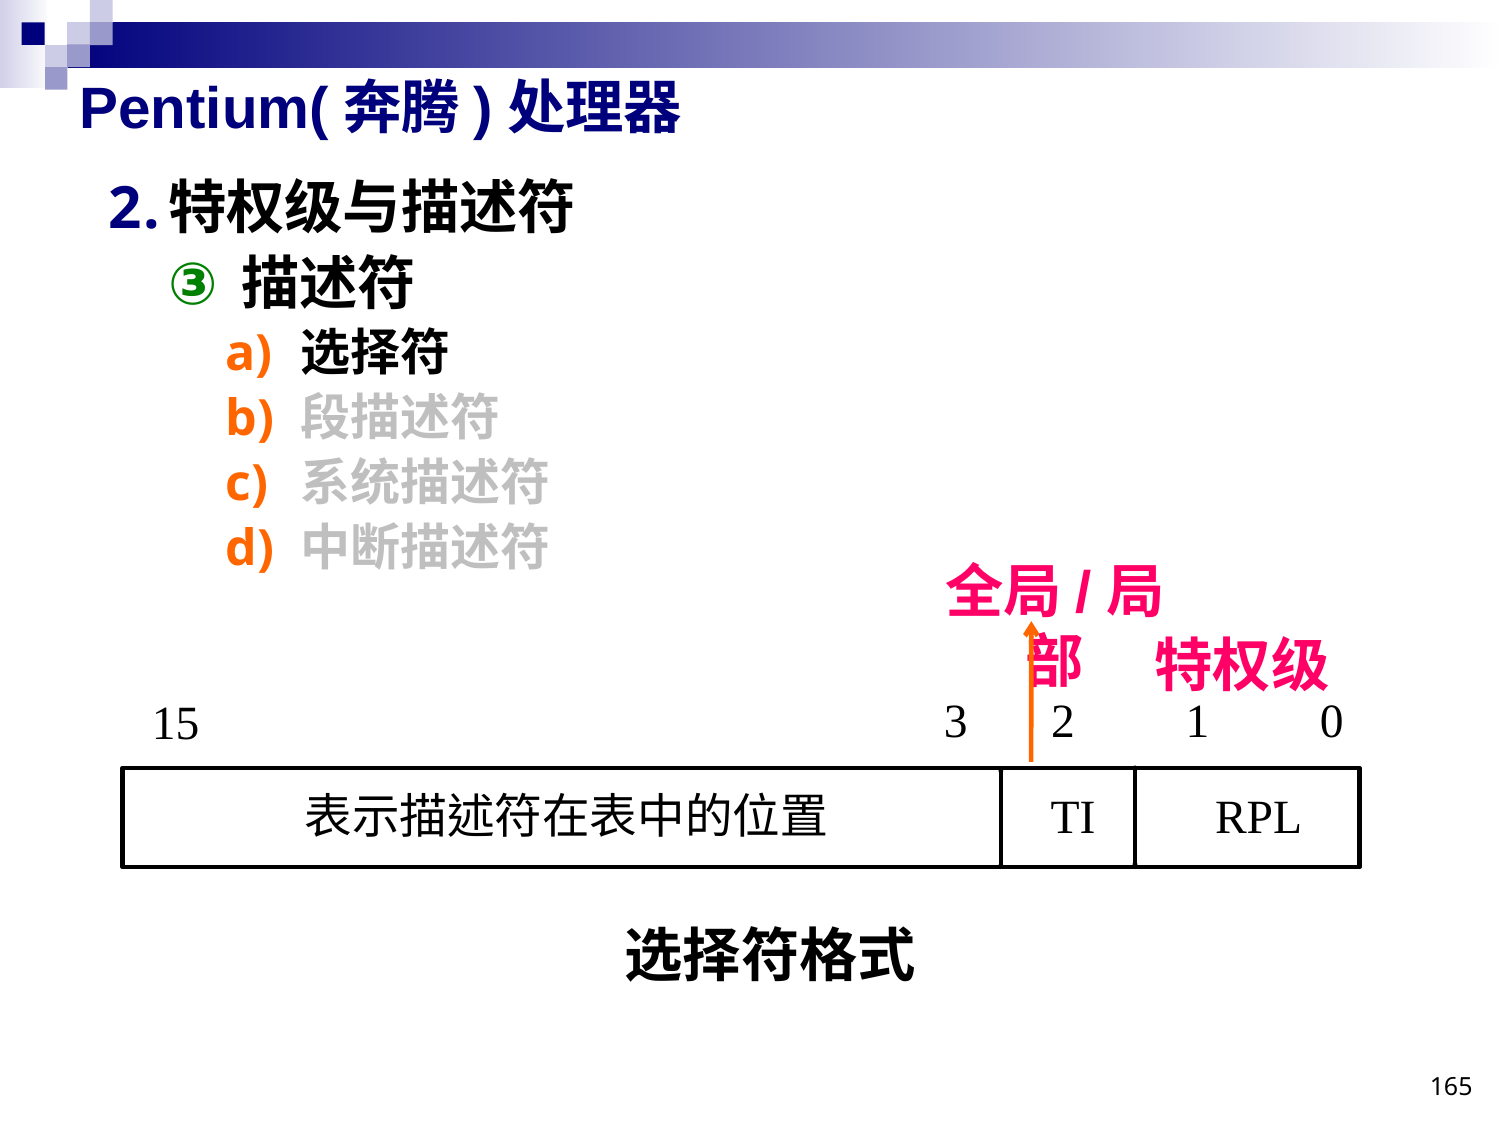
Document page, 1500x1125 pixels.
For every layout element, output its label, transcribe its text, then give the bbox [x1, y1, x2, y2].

slide_number 165 [1137, 1037, 1488, 1113]
text_box [689, 22, 693, 61]
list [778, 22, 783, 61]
text_box 特权级 [1207, 621, 1372, 687]
text_box 选择符格式 [604, 910, 950, 995]
title Pentium(奔腾)处理器 [64, 61, 1476, 150]
list 特权级与描述符 描述符 选择符 段描述符 系统描述符 中断描述符 [93, 162, 1476, 1101]
picture [110, 687, 1372, 880]
text_box 全局/局部 [902, 546, 1207, 686]
